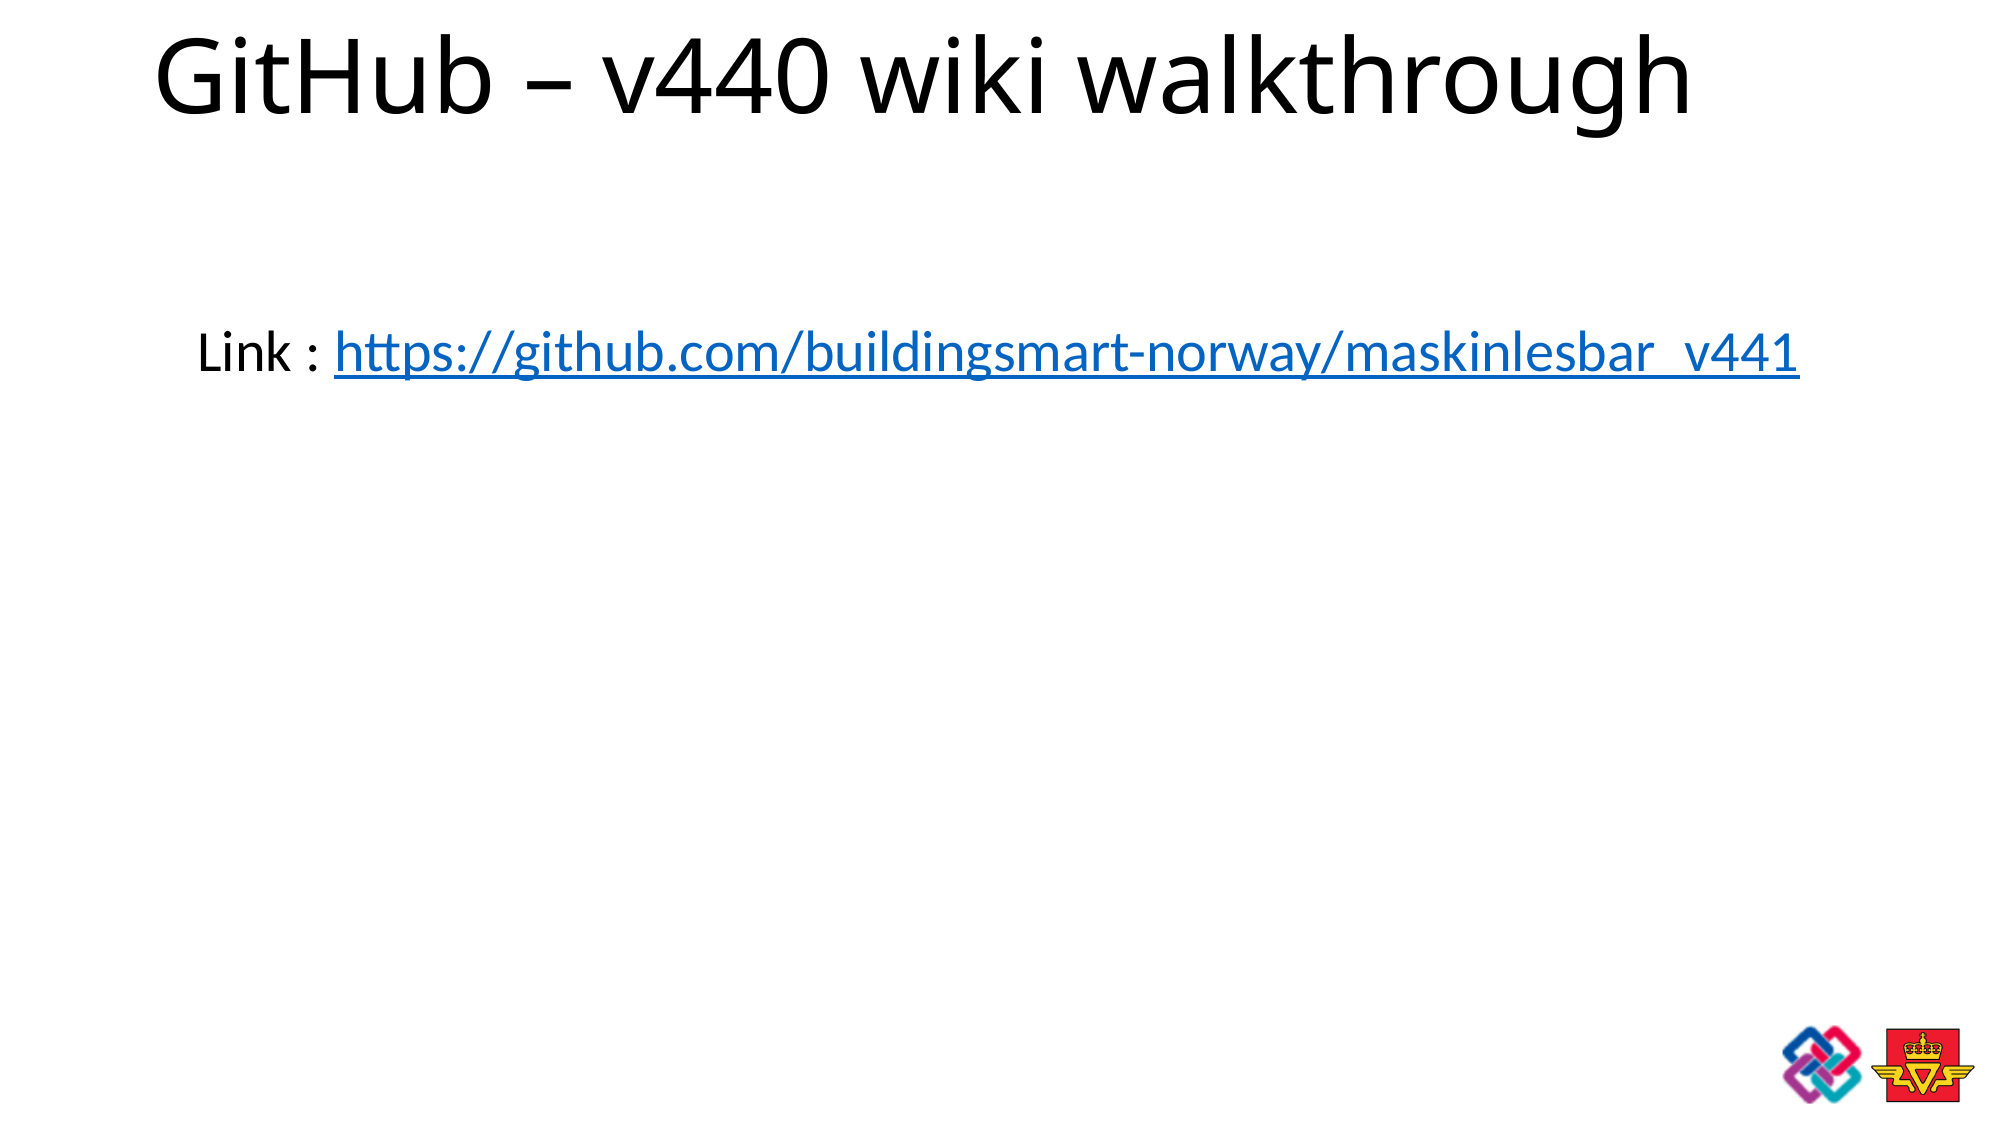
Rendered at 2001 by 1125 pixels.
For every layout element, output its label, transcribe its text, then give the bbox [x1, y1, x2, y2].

picture [1778, 1022, 1863, 1106]
picture [1870, 1027, 1976, 1103]
text_box [137, 211, 1901, 926]
text_box Link : https://github.com/buildingsmart-norway/maskinlesbar_v441 [182, 306, 1815, 461]
text_box GitHub – v440 wiki walkthrough [137, 17, 1863, 211]
